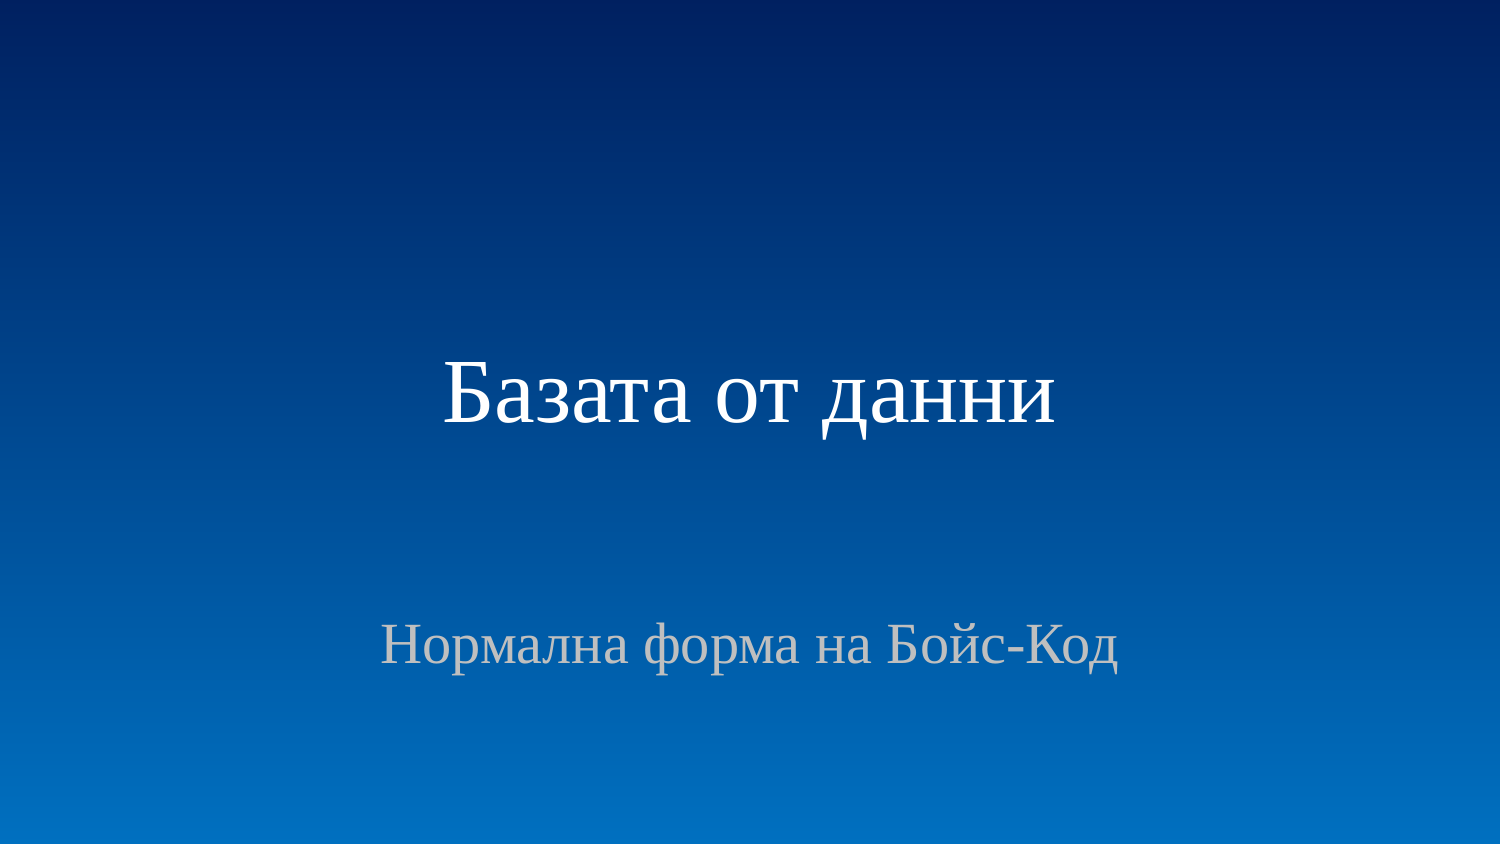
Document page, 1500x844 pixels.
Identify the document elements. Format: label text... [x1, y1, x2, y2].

text_box Нормална форма на Бойс-Код [365, 562, 1135, 683]
text_box Базата от данни [427, 323, 1073, 449]
